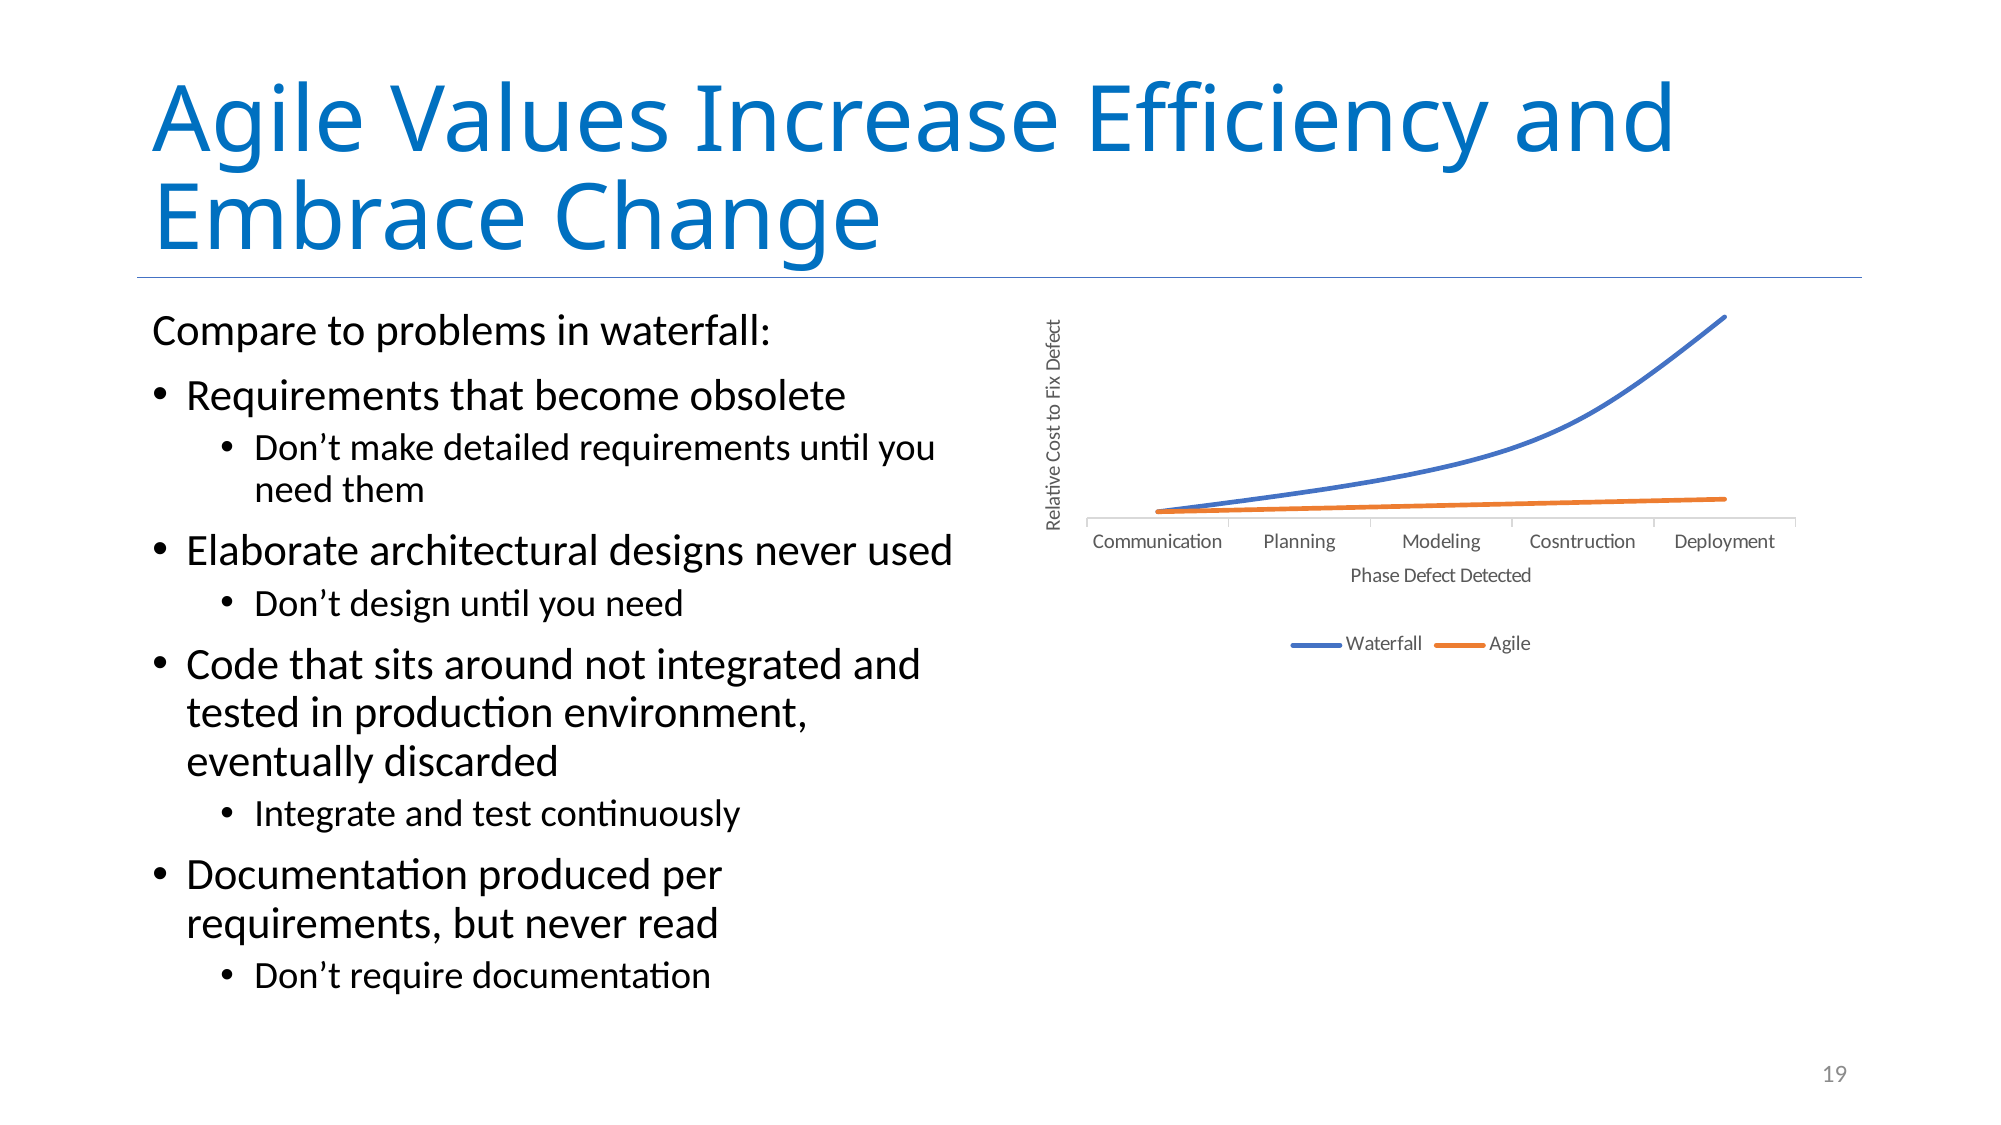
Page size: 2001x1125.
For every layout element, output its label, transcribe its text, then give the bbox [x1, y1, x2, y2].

slide_number 19 [1412, 1042, 1863, 1103]
list Compare to problems in waterfall: Requirements that become obsolete Don’t make detailed requirements until you need them Elaborate architectural designs never used Don’t design until you need Code that sits around not integrated and tested in production environment, eventually discarded Integrate and test continuously Documentation produced per requirements, but never read Don’t require documentation [137, 299, 988, 1014]
chart [1011, 290, 1812, 662]
title Agile Values Increase Efficiency and Embrace Change [137, 59, 1863, 278]
